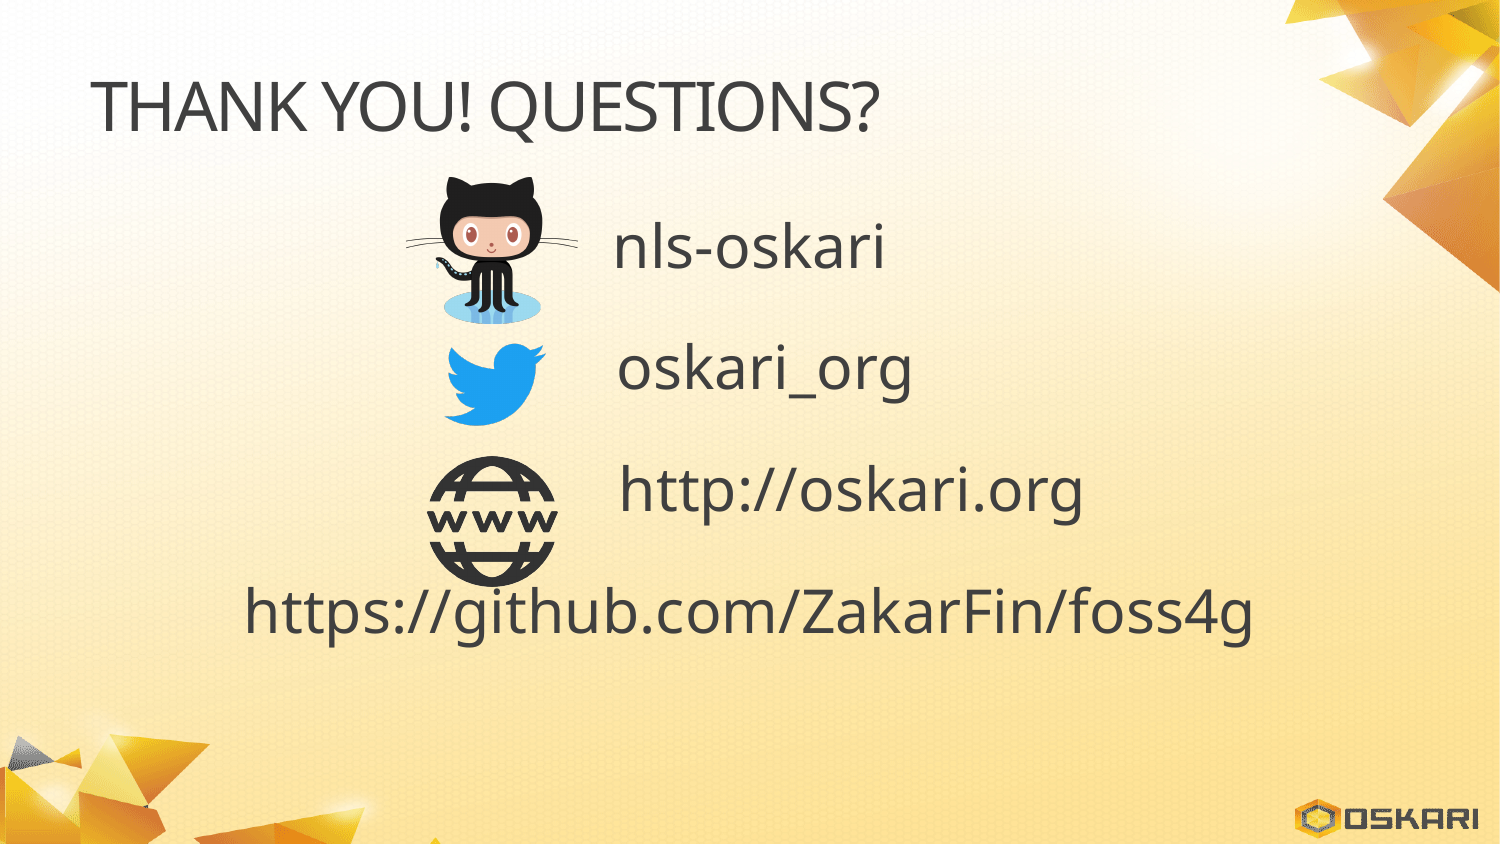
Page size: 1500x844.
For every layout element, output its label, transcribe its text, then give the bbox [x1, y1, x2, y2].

picture [0, 0, 1500, 844]
list nls-oskari oskari_org http://oskari.org https://github.com/ZakarFin/foss4g [219, 163, 1281, 770]
title Thank you! Questions? [75, 33, 1425, 175]
